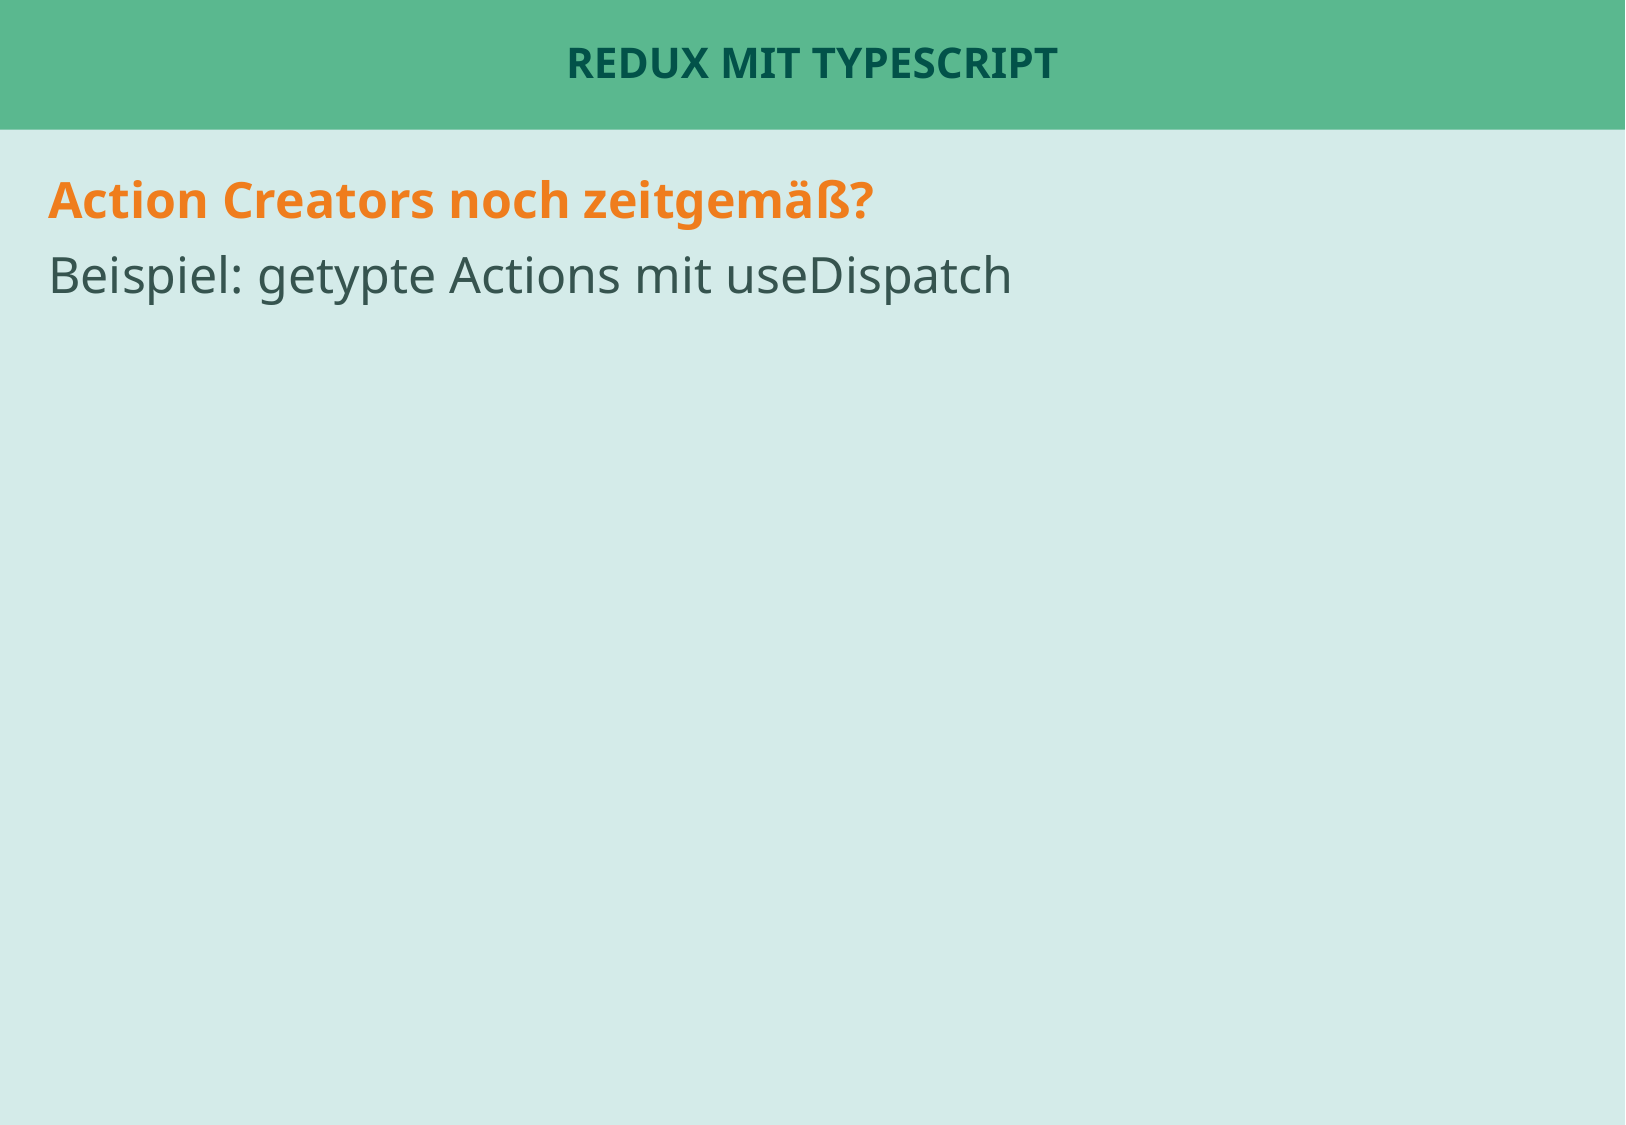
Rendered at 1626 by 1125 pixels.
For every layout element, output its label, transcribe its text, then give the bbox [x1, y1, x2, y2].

title Redux mit TypeScript [0, 0, 1625, 130]
list Action Creators noch zeitgemäß? Beispiel: getypte Actions mit useDispatch [33, 168, 1592, 1043]
